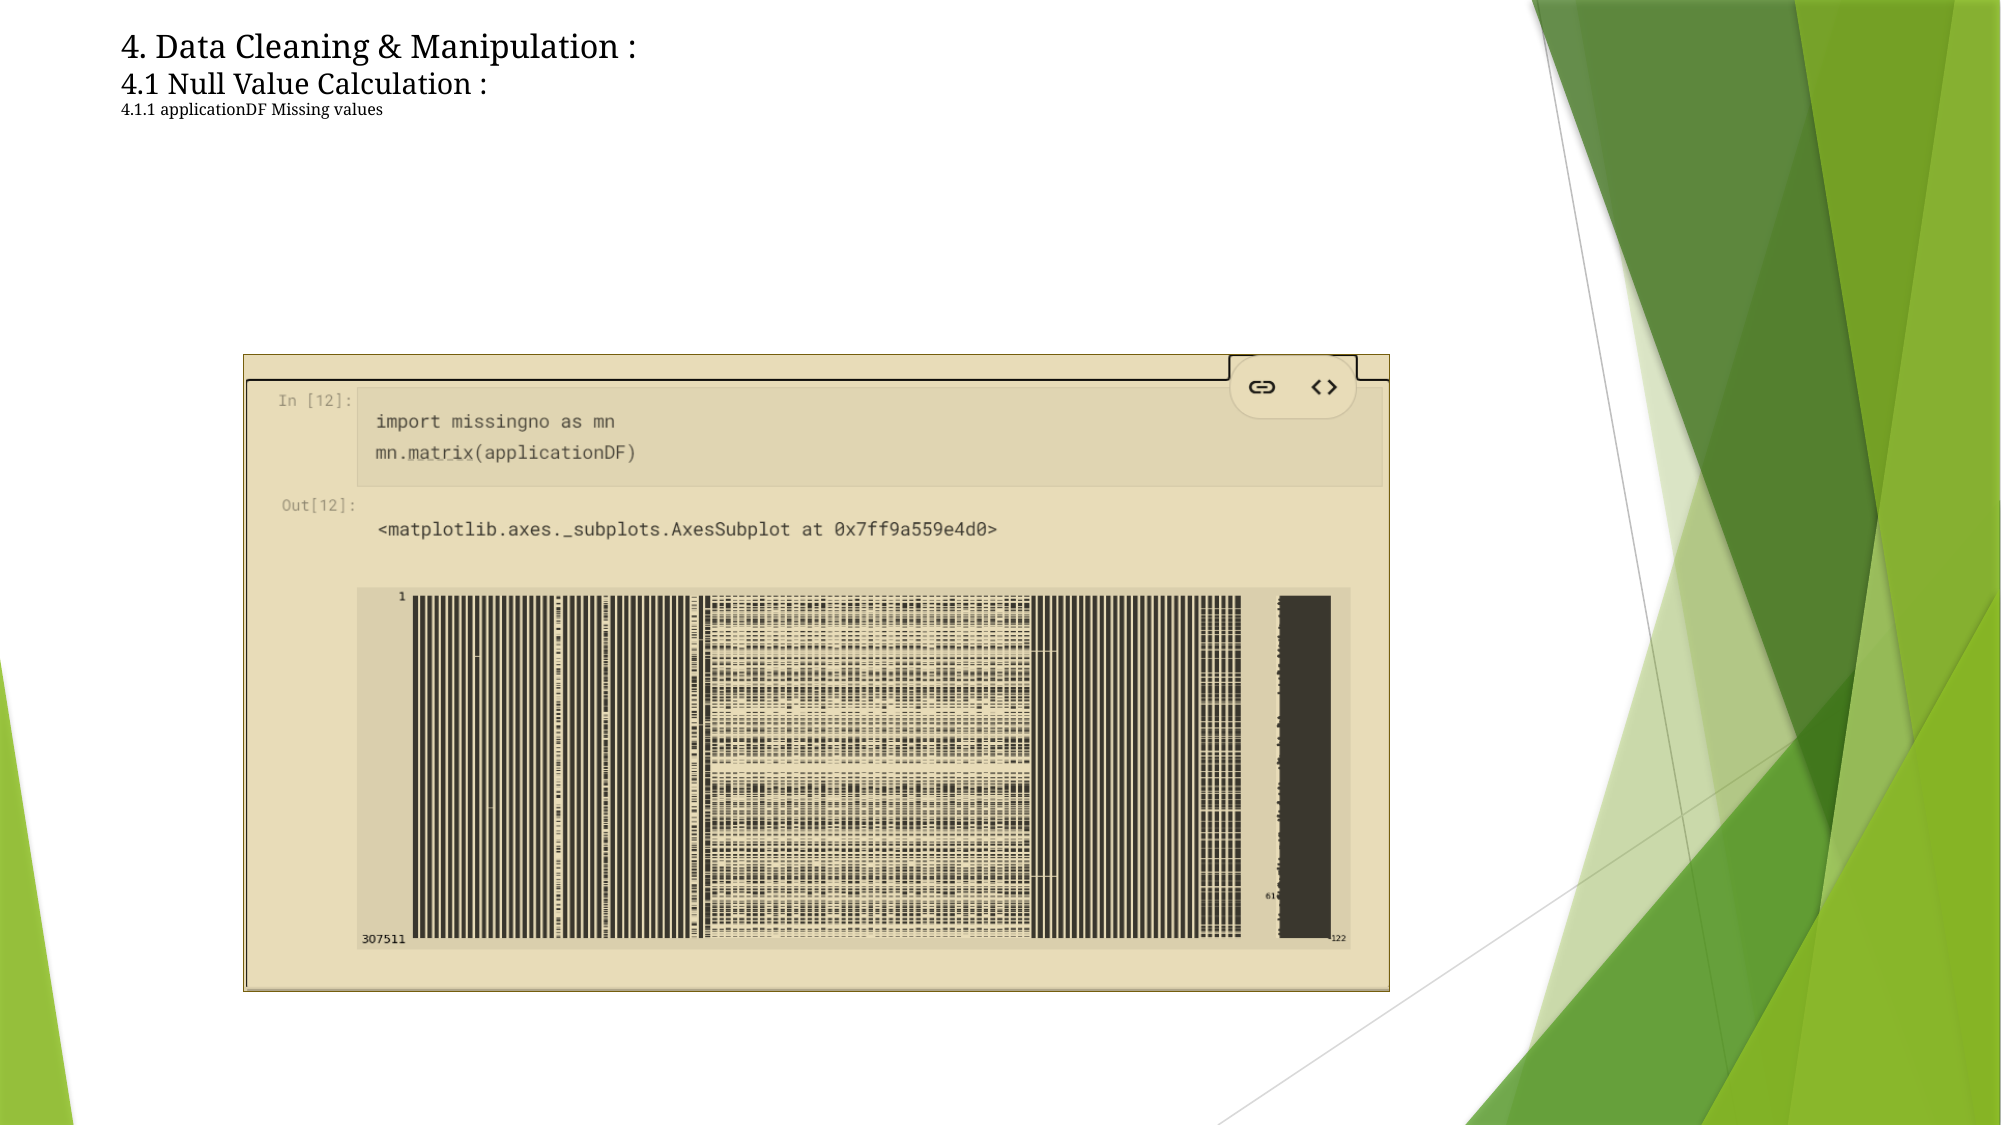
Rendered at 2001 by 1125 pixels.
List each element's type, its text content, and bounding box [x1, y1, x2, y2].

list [242, 353, 1390, 992]
title 4. Data Cleaning & Manipulation : 4.1 Null Value Calculation : 4.1.1 applicationDF Missing values [106, 19, 1649, 249]
